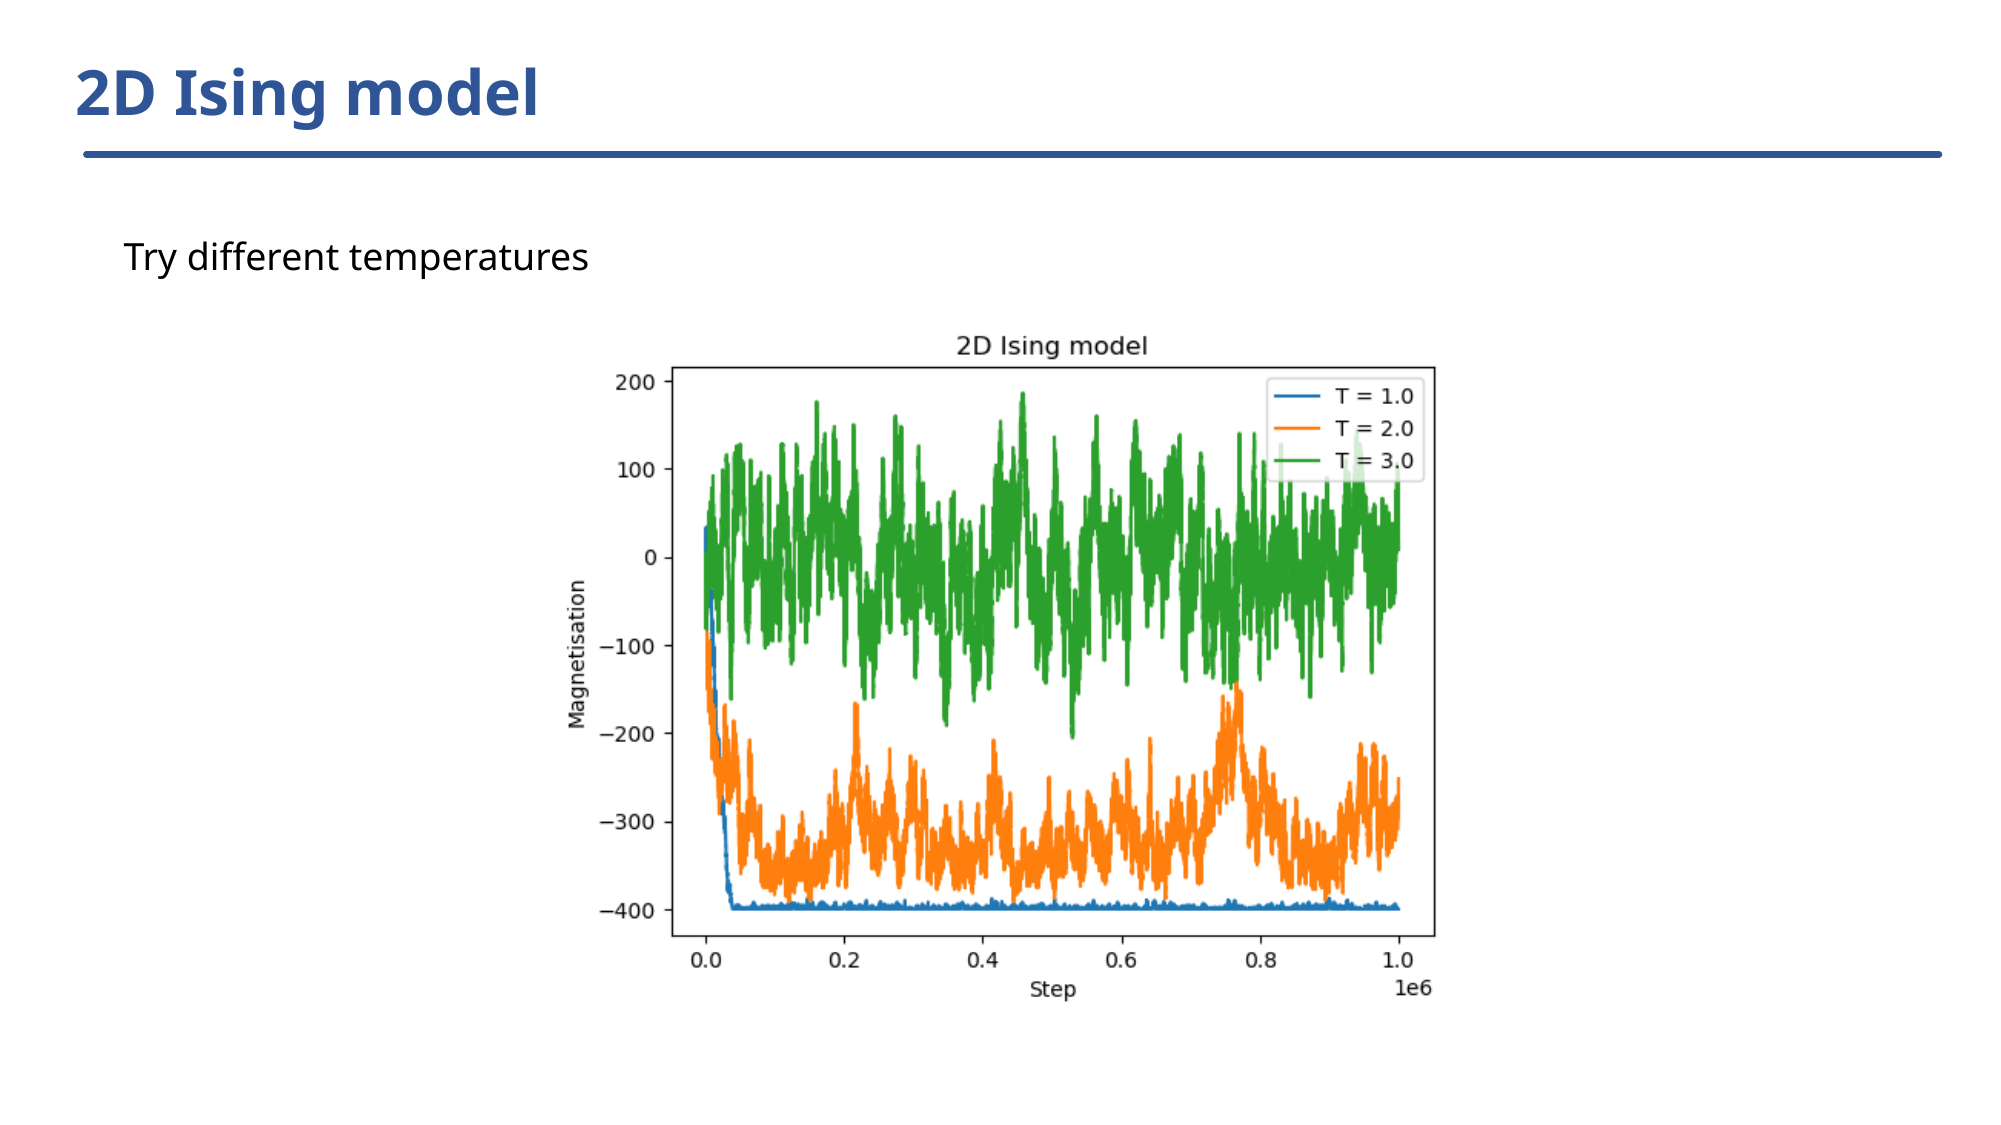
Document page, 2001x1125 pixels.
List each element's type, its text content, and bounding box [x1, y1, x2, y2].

title 2D Ising model [60, 0, 1940, 192]
picture [552, 321, 1448, 1018]
text_box Try different temperatures [108, 225, 605, 286]
